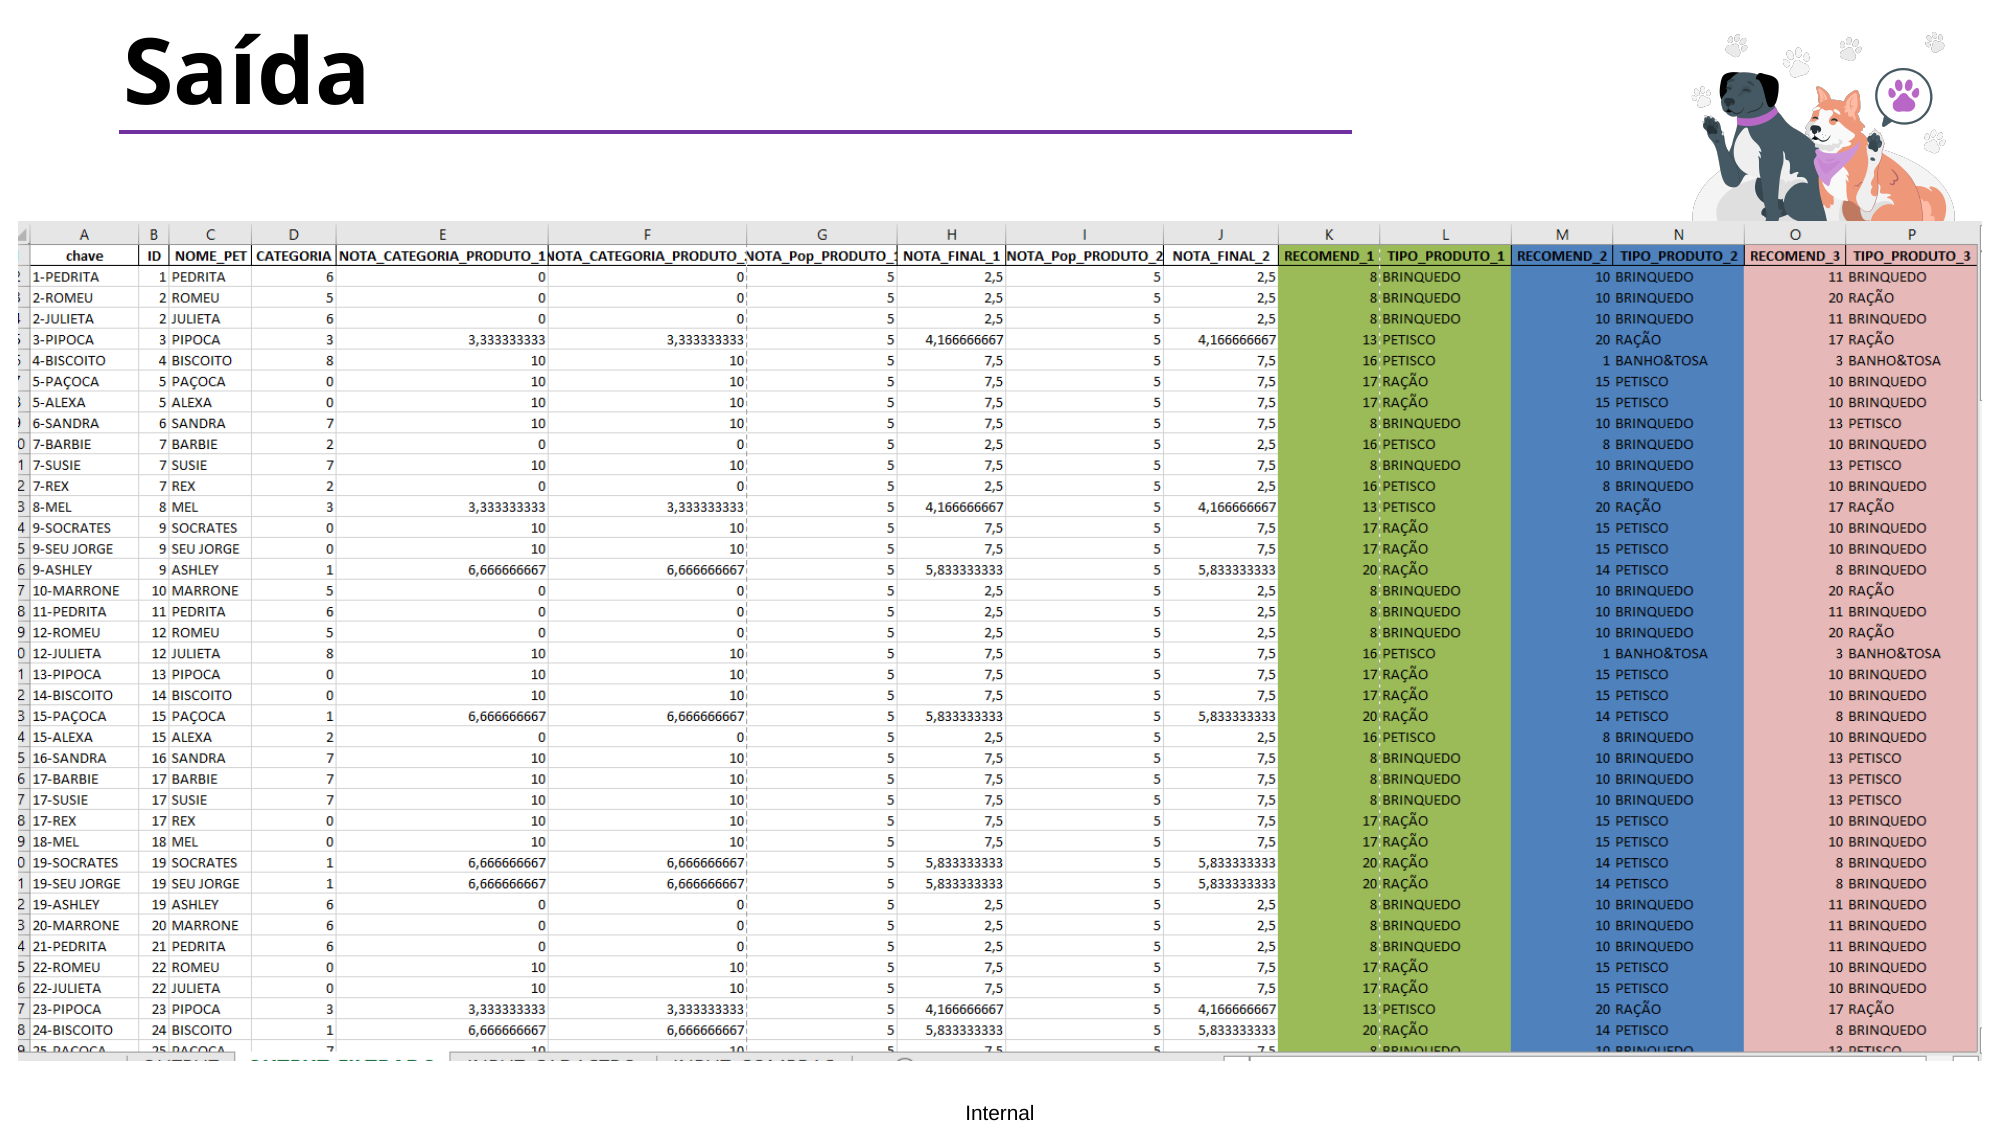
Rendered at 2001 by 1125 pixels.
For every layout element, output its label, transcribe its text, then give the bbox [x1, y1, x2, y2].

text_box Saída [108, 0, 1834, 185]
picture [18, 17, 1982, 1061]
